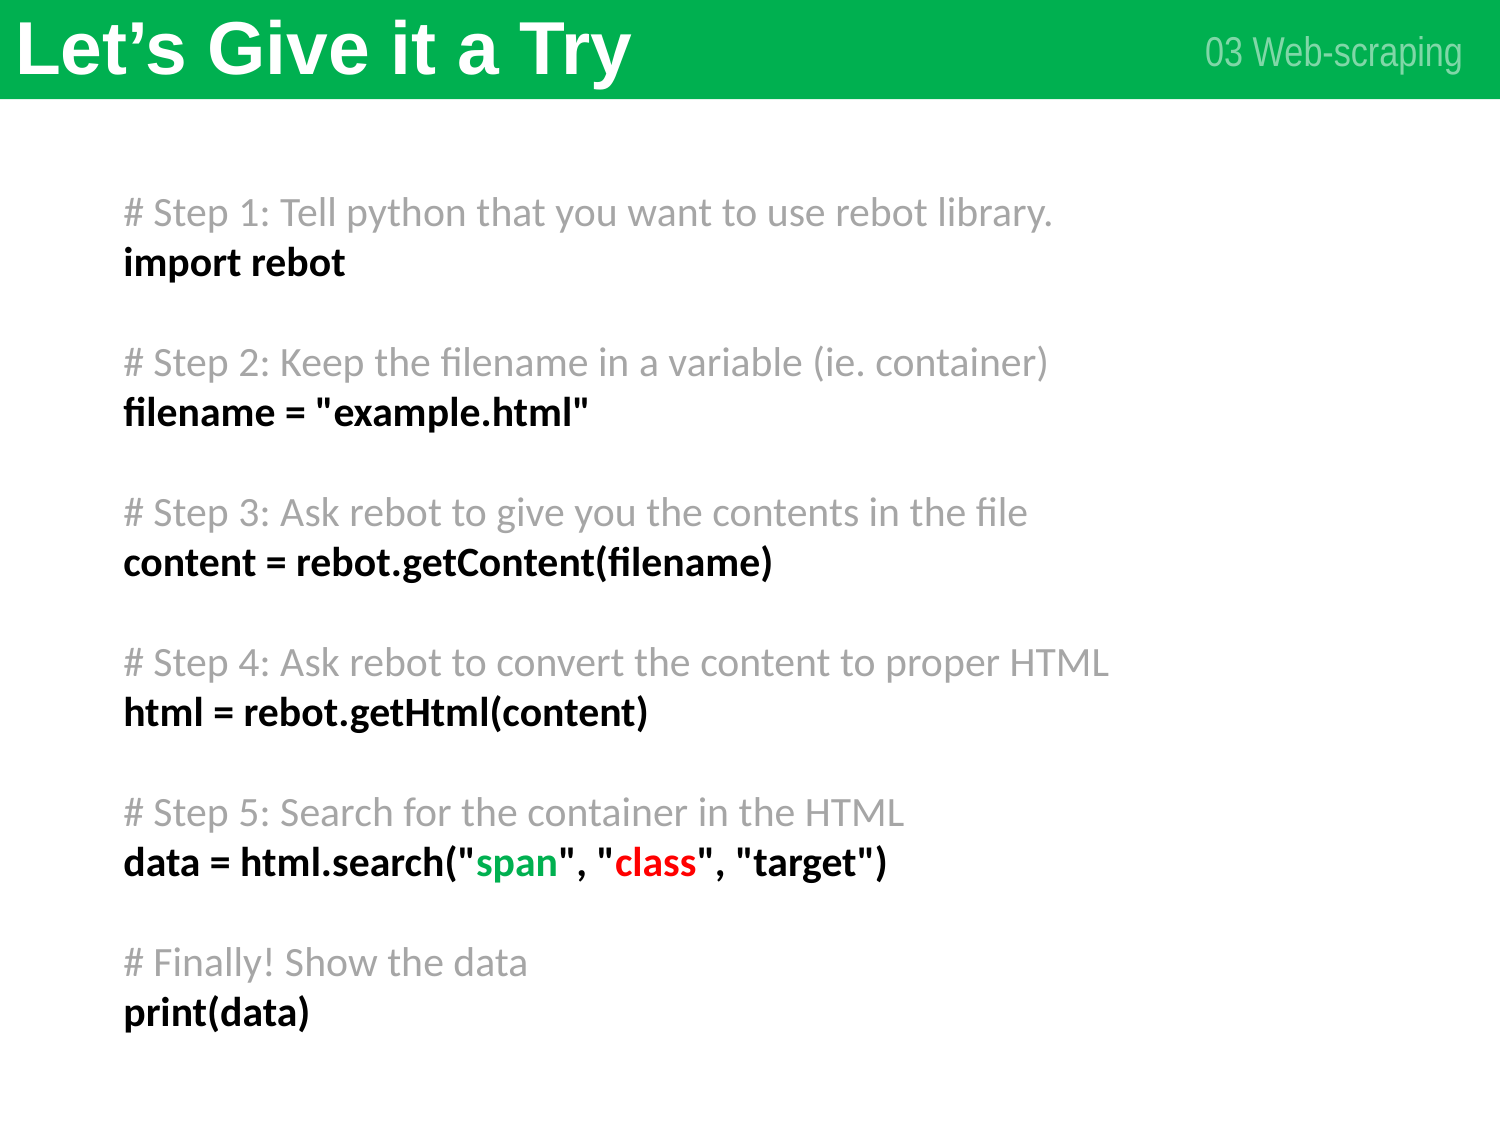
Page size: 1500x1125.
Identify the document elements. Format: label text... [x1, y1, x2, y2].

title Let’s Give it a Try [0, 0, 1294, 100]
text_box # Step 1: Tell python that you want to use rebot library. import rebot # Step 2: Keep the filename in a variable (ie. container) filename = "example.html" # Step 3: Ask rebot to give you the contents in the file content = rebot.getContent(filename) # Step 4: Ask rebot to convert the content to proper HTML html = rebot.getHtml(content) # Step 5: Search for the container in the HTML data = html.search("span", "class", "target") # Finally! Show the data print(data) [108, 177, 1451, 1043]
slide_number 03 Web-scraping [1294, 19, 1478, 80]
